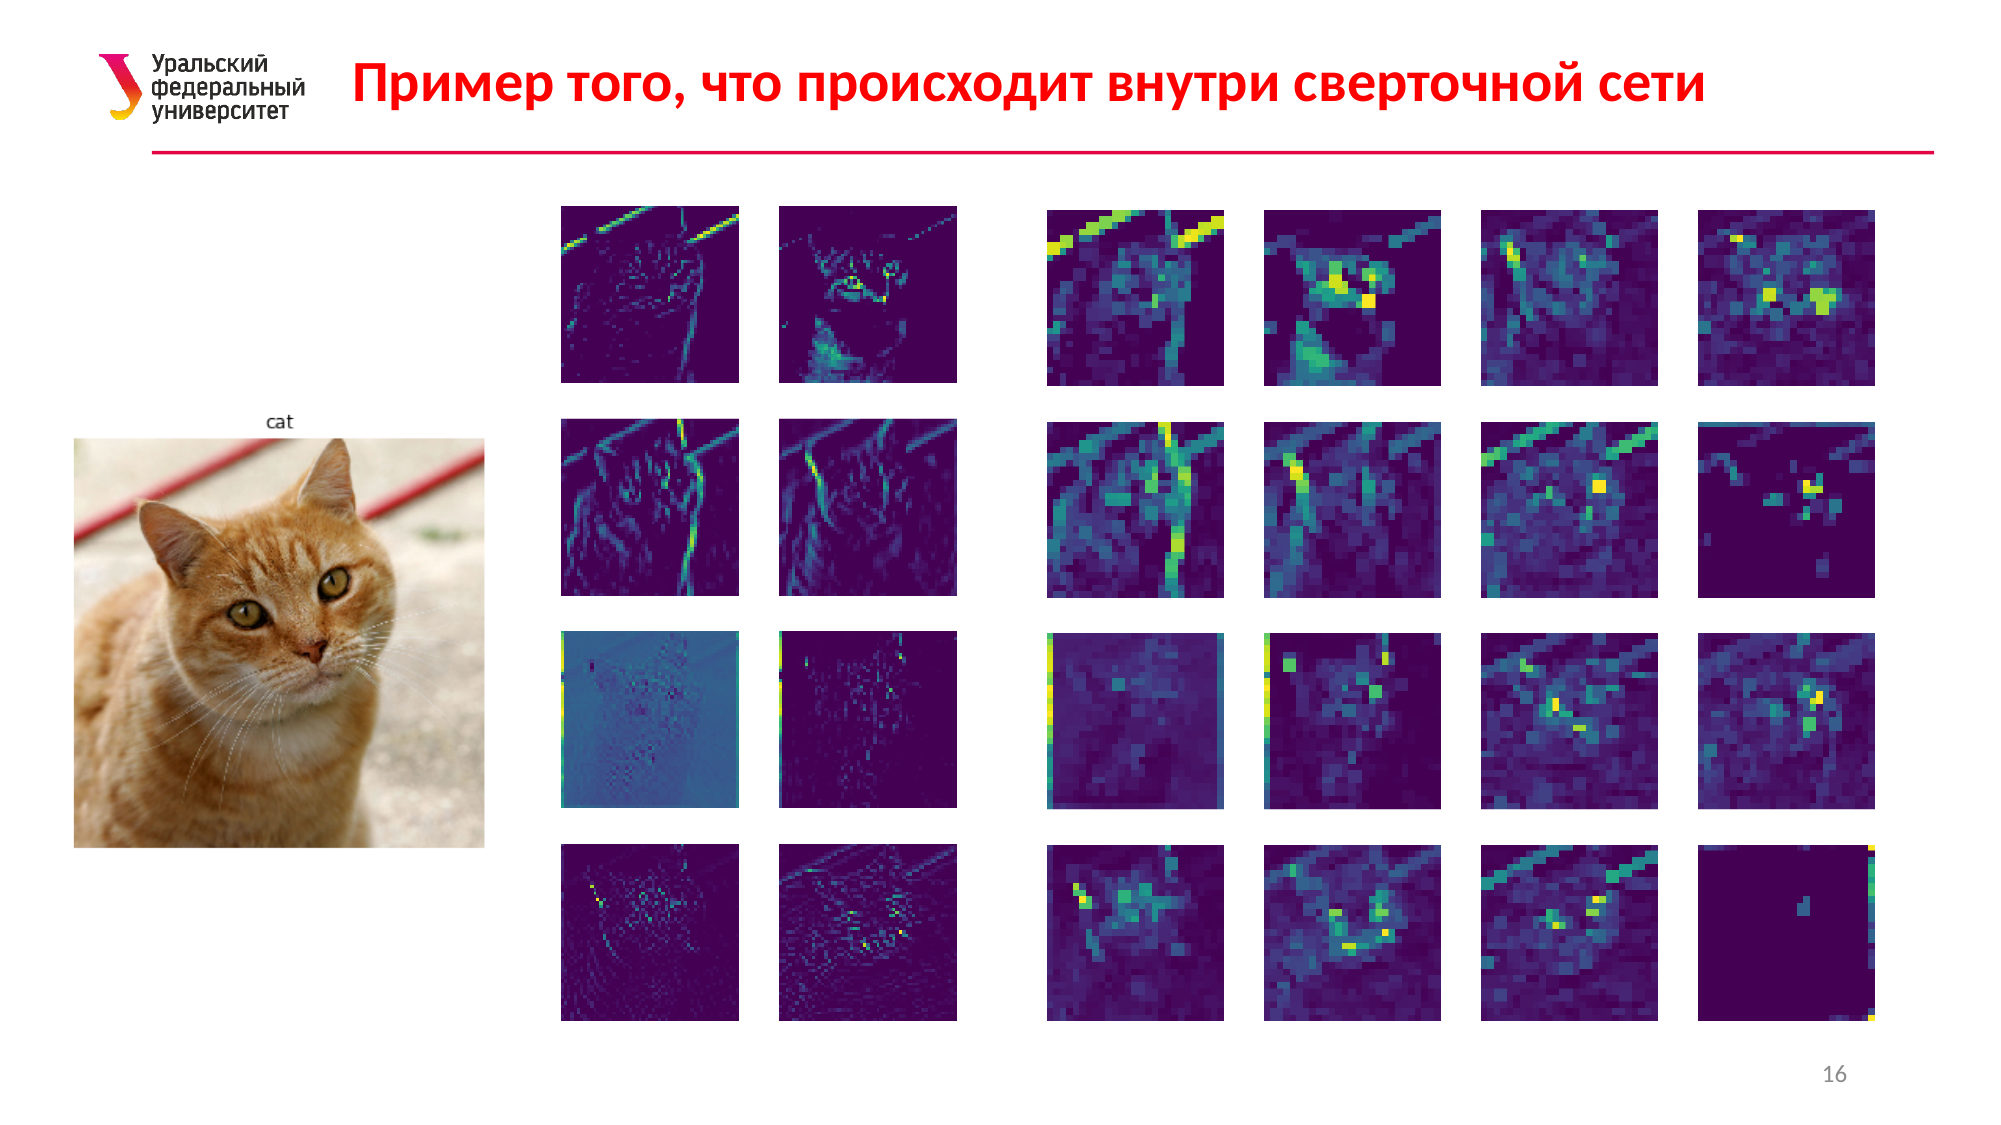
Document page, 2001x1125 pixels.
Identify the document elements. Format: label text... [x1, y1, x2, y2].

picture [13, 400, 519, 886]
text_box [151, 150, 1935, 155]
picture [1040, 204, 1879, 1023]
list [98, 52, 320, 124]
text_box Пример того, что происходит внутри сверточной сети [337, 36, 1945, 121]
slide_number 16 [1412, 1042, 1863, 1103]
picture [559, 204, 960, 1023]
